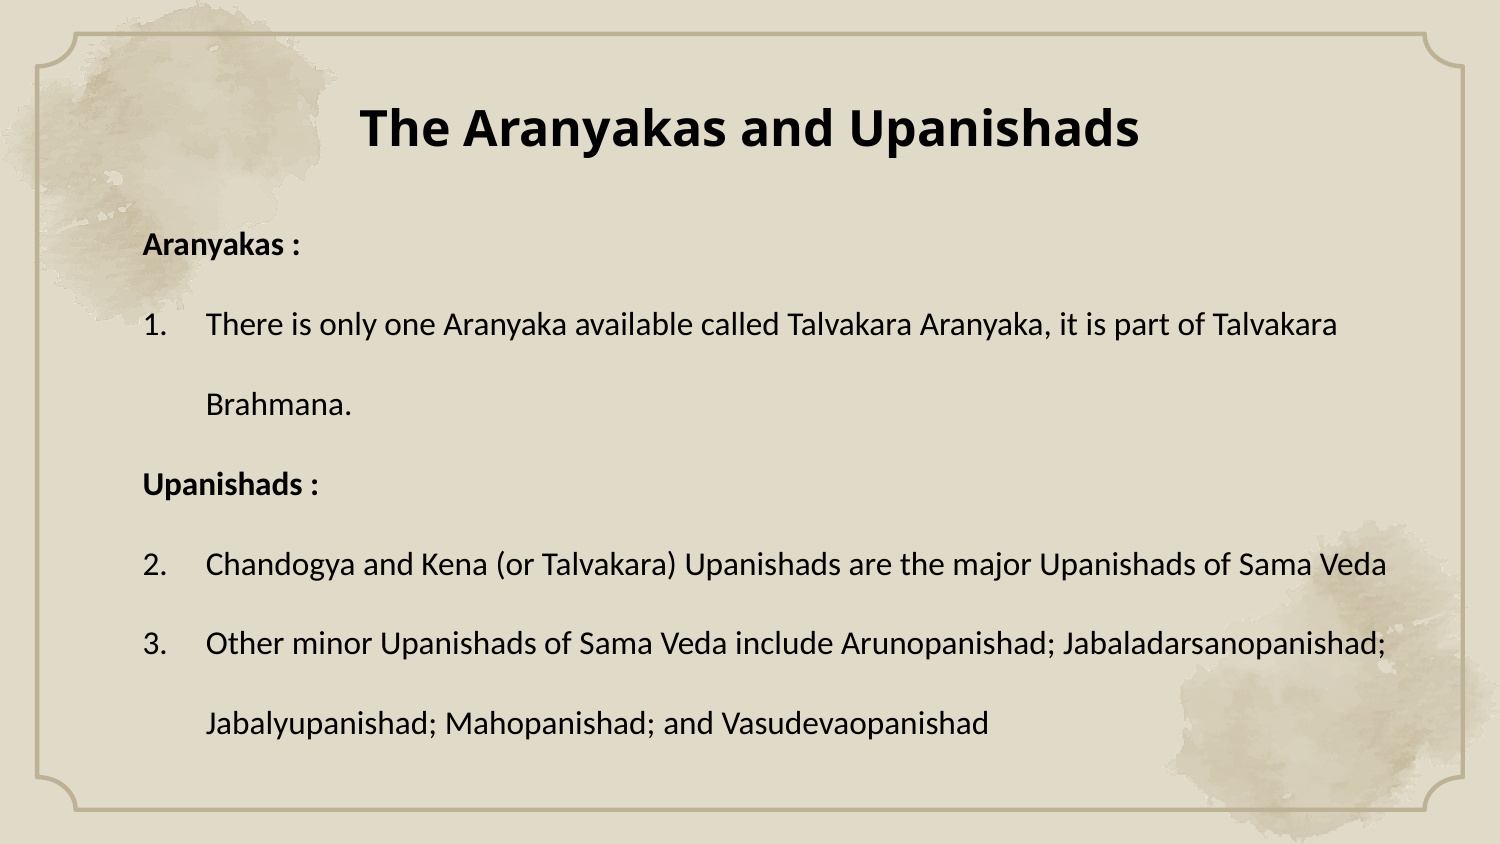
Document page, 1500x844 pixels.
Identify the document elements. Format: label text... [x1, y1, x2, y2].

title The Aranyakas and Upanishads [103, 44, 1397, 208]
text_box Aranyakas : There is only one Aranyaka available called Talvakara Aranyaka, it is part of Talvakara Brahmana. Upanishads : Chandogya and Kena (or Talvakara) Upanishads are the major Upanishads of Sama Veda Other minor Upanishads of Sama Veda include Arunopanishad; Jabaladarsanopanishad; Jabalyupanishad; Mahopanishad; and Vasudevaopanishad [127, 175, 1422, 711]
